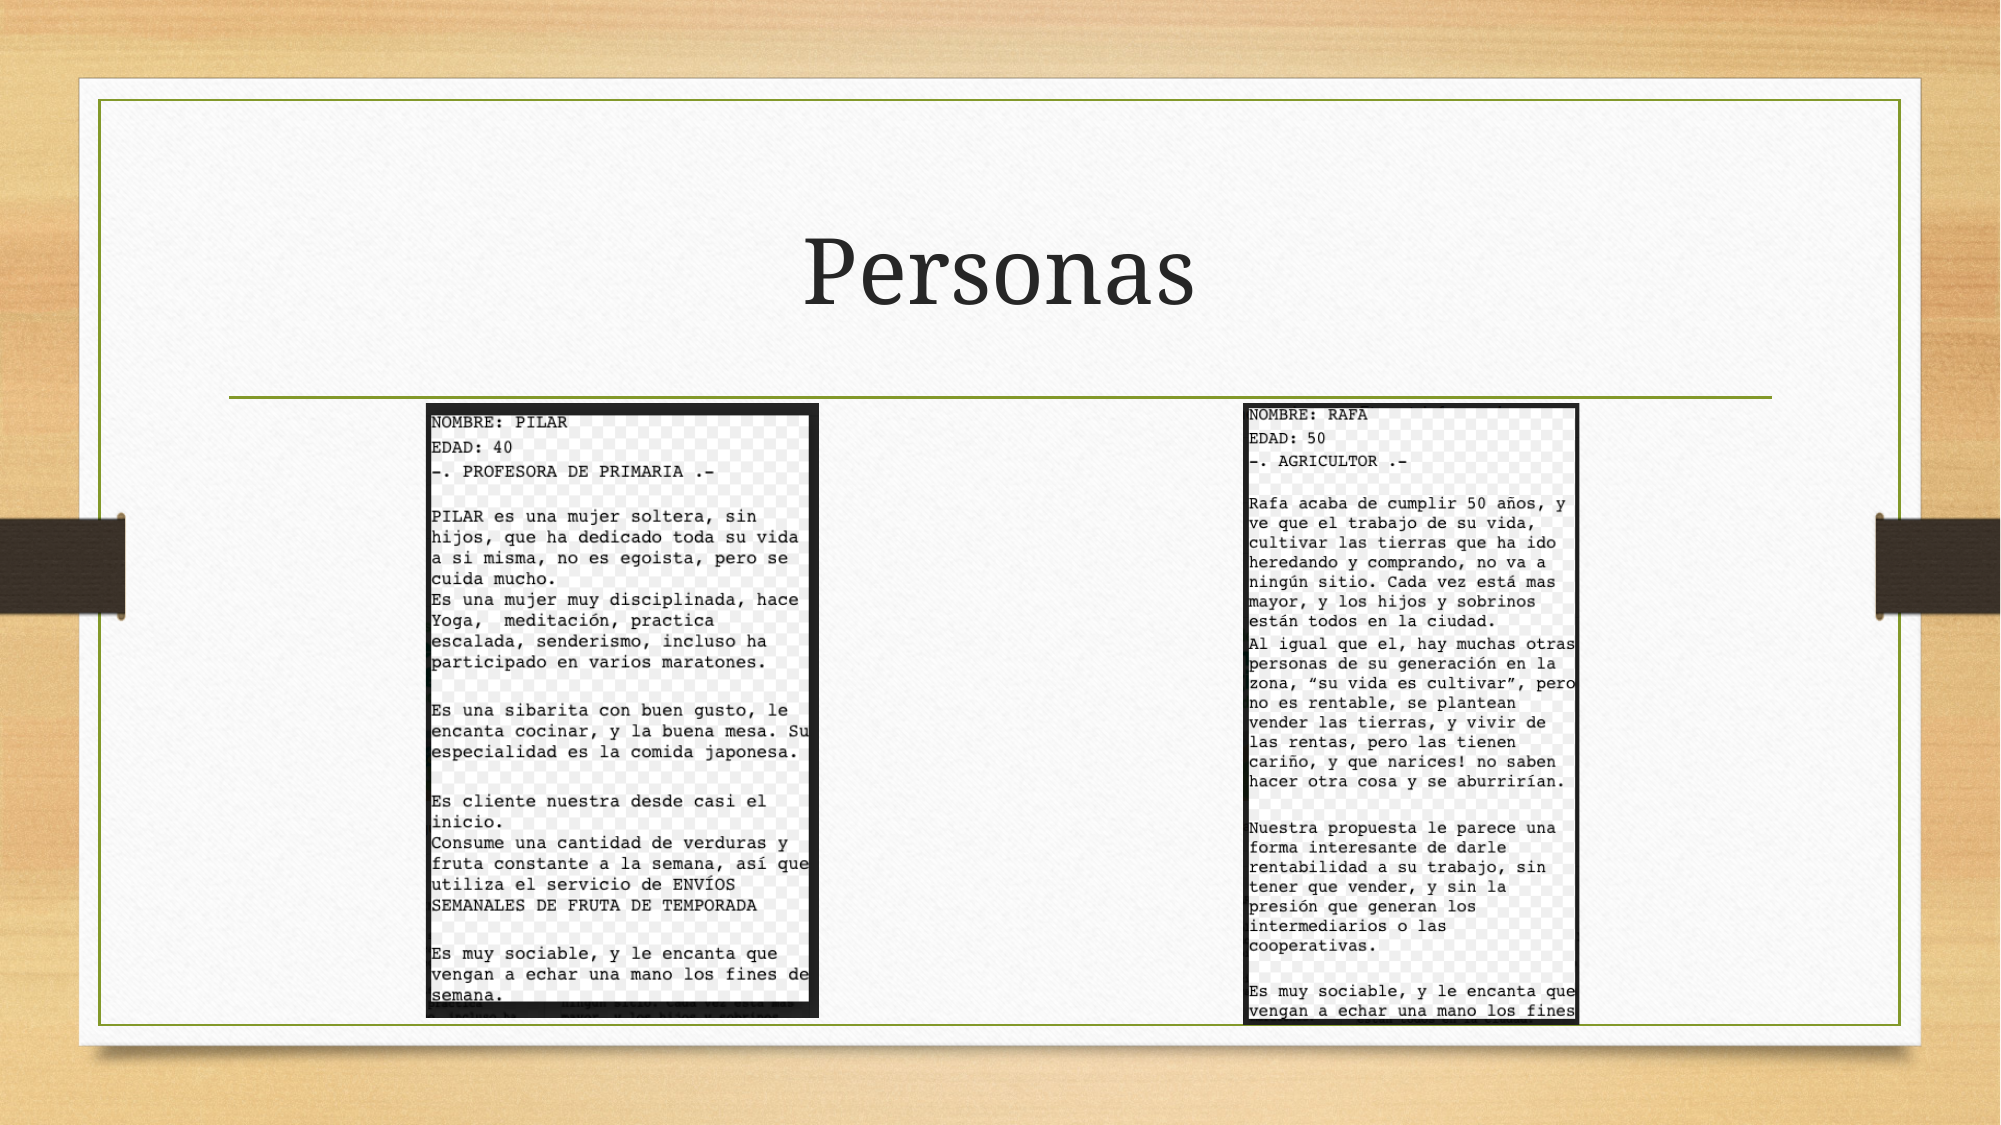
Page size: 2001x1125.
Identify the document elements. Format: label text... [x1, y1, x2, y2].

title Personas [212, 161, 1788, 375]
picture [0, 0, 2001, 1125]
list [425, 403, 820, 1019]
